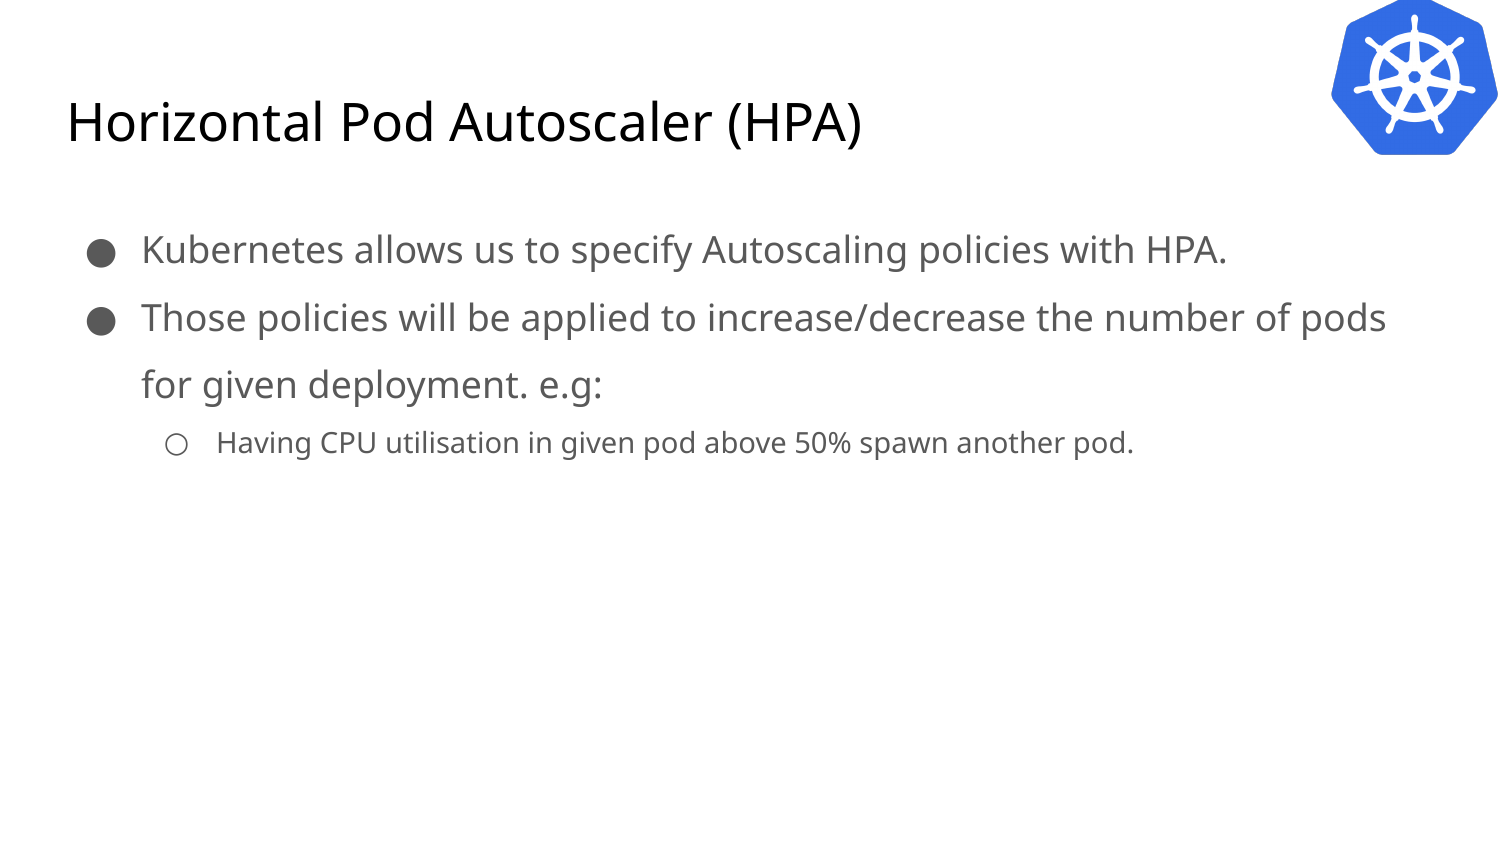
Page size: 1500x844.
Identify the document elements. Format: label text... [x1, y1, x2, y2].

picture [1329, 0, 1500, 157]
title Horizontal Pod Autoscaler (HPA) [51, 72, 1449, 167]
list Kubernetes allows us to specify Autoscaling policies with HPA. Those policies will be applied to increase/decrease the number of pods for given deployment. e.g: Having CPU utilisation in given pod above 50% spawn another pod. [51, 189, 1449, 750]
